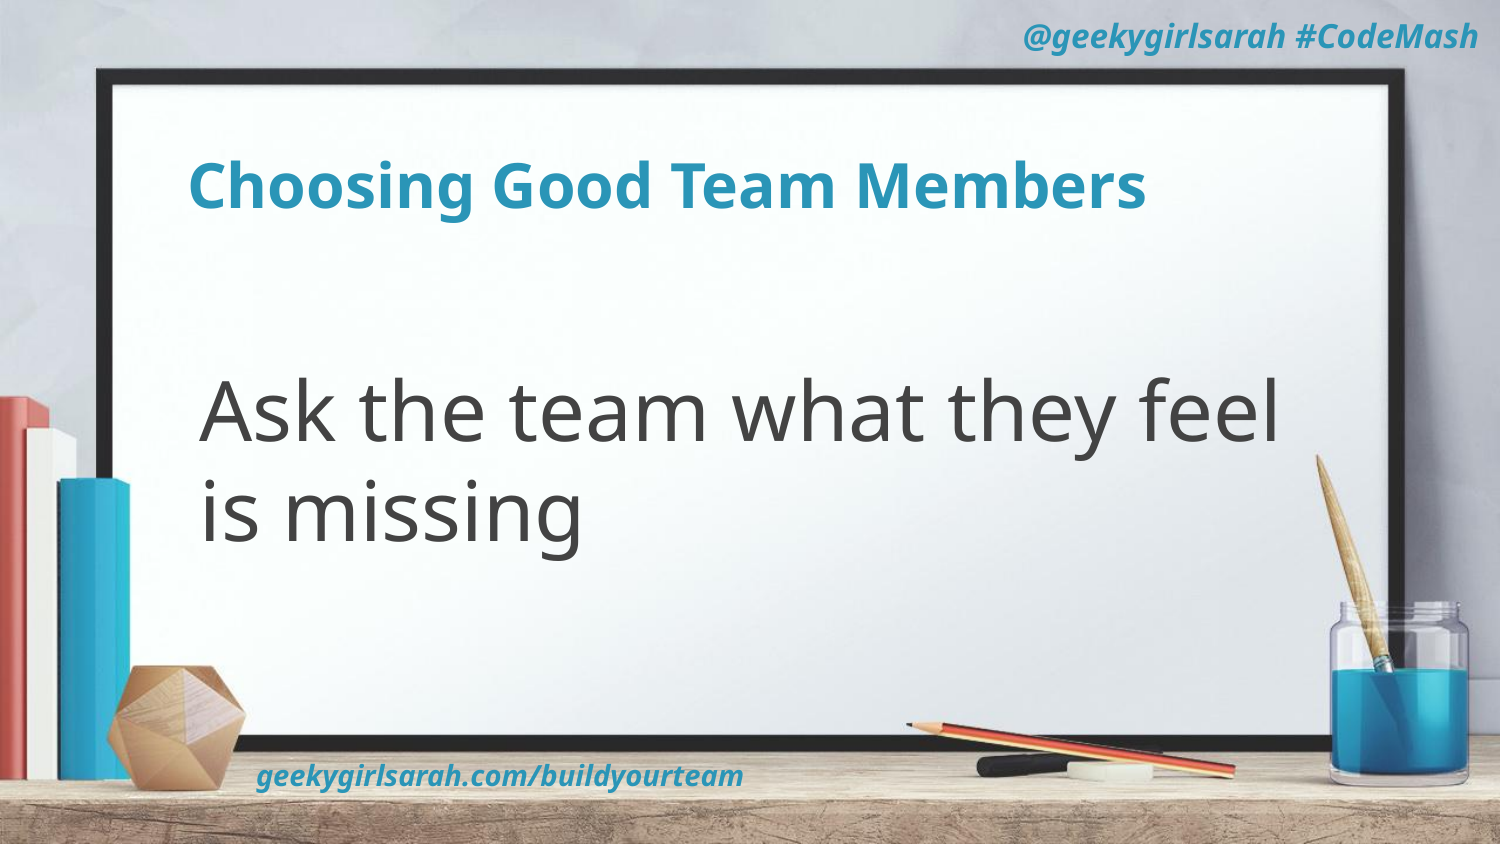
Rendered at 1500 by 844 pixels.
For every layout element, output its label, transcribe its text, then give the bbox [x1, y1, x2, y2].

picture [0, 0, 1500, 844]
list Ask the team what they feel is missing [172, 235, 1324, 680]
title Choosing Good Team Members [172, 130, 1324, 235]
